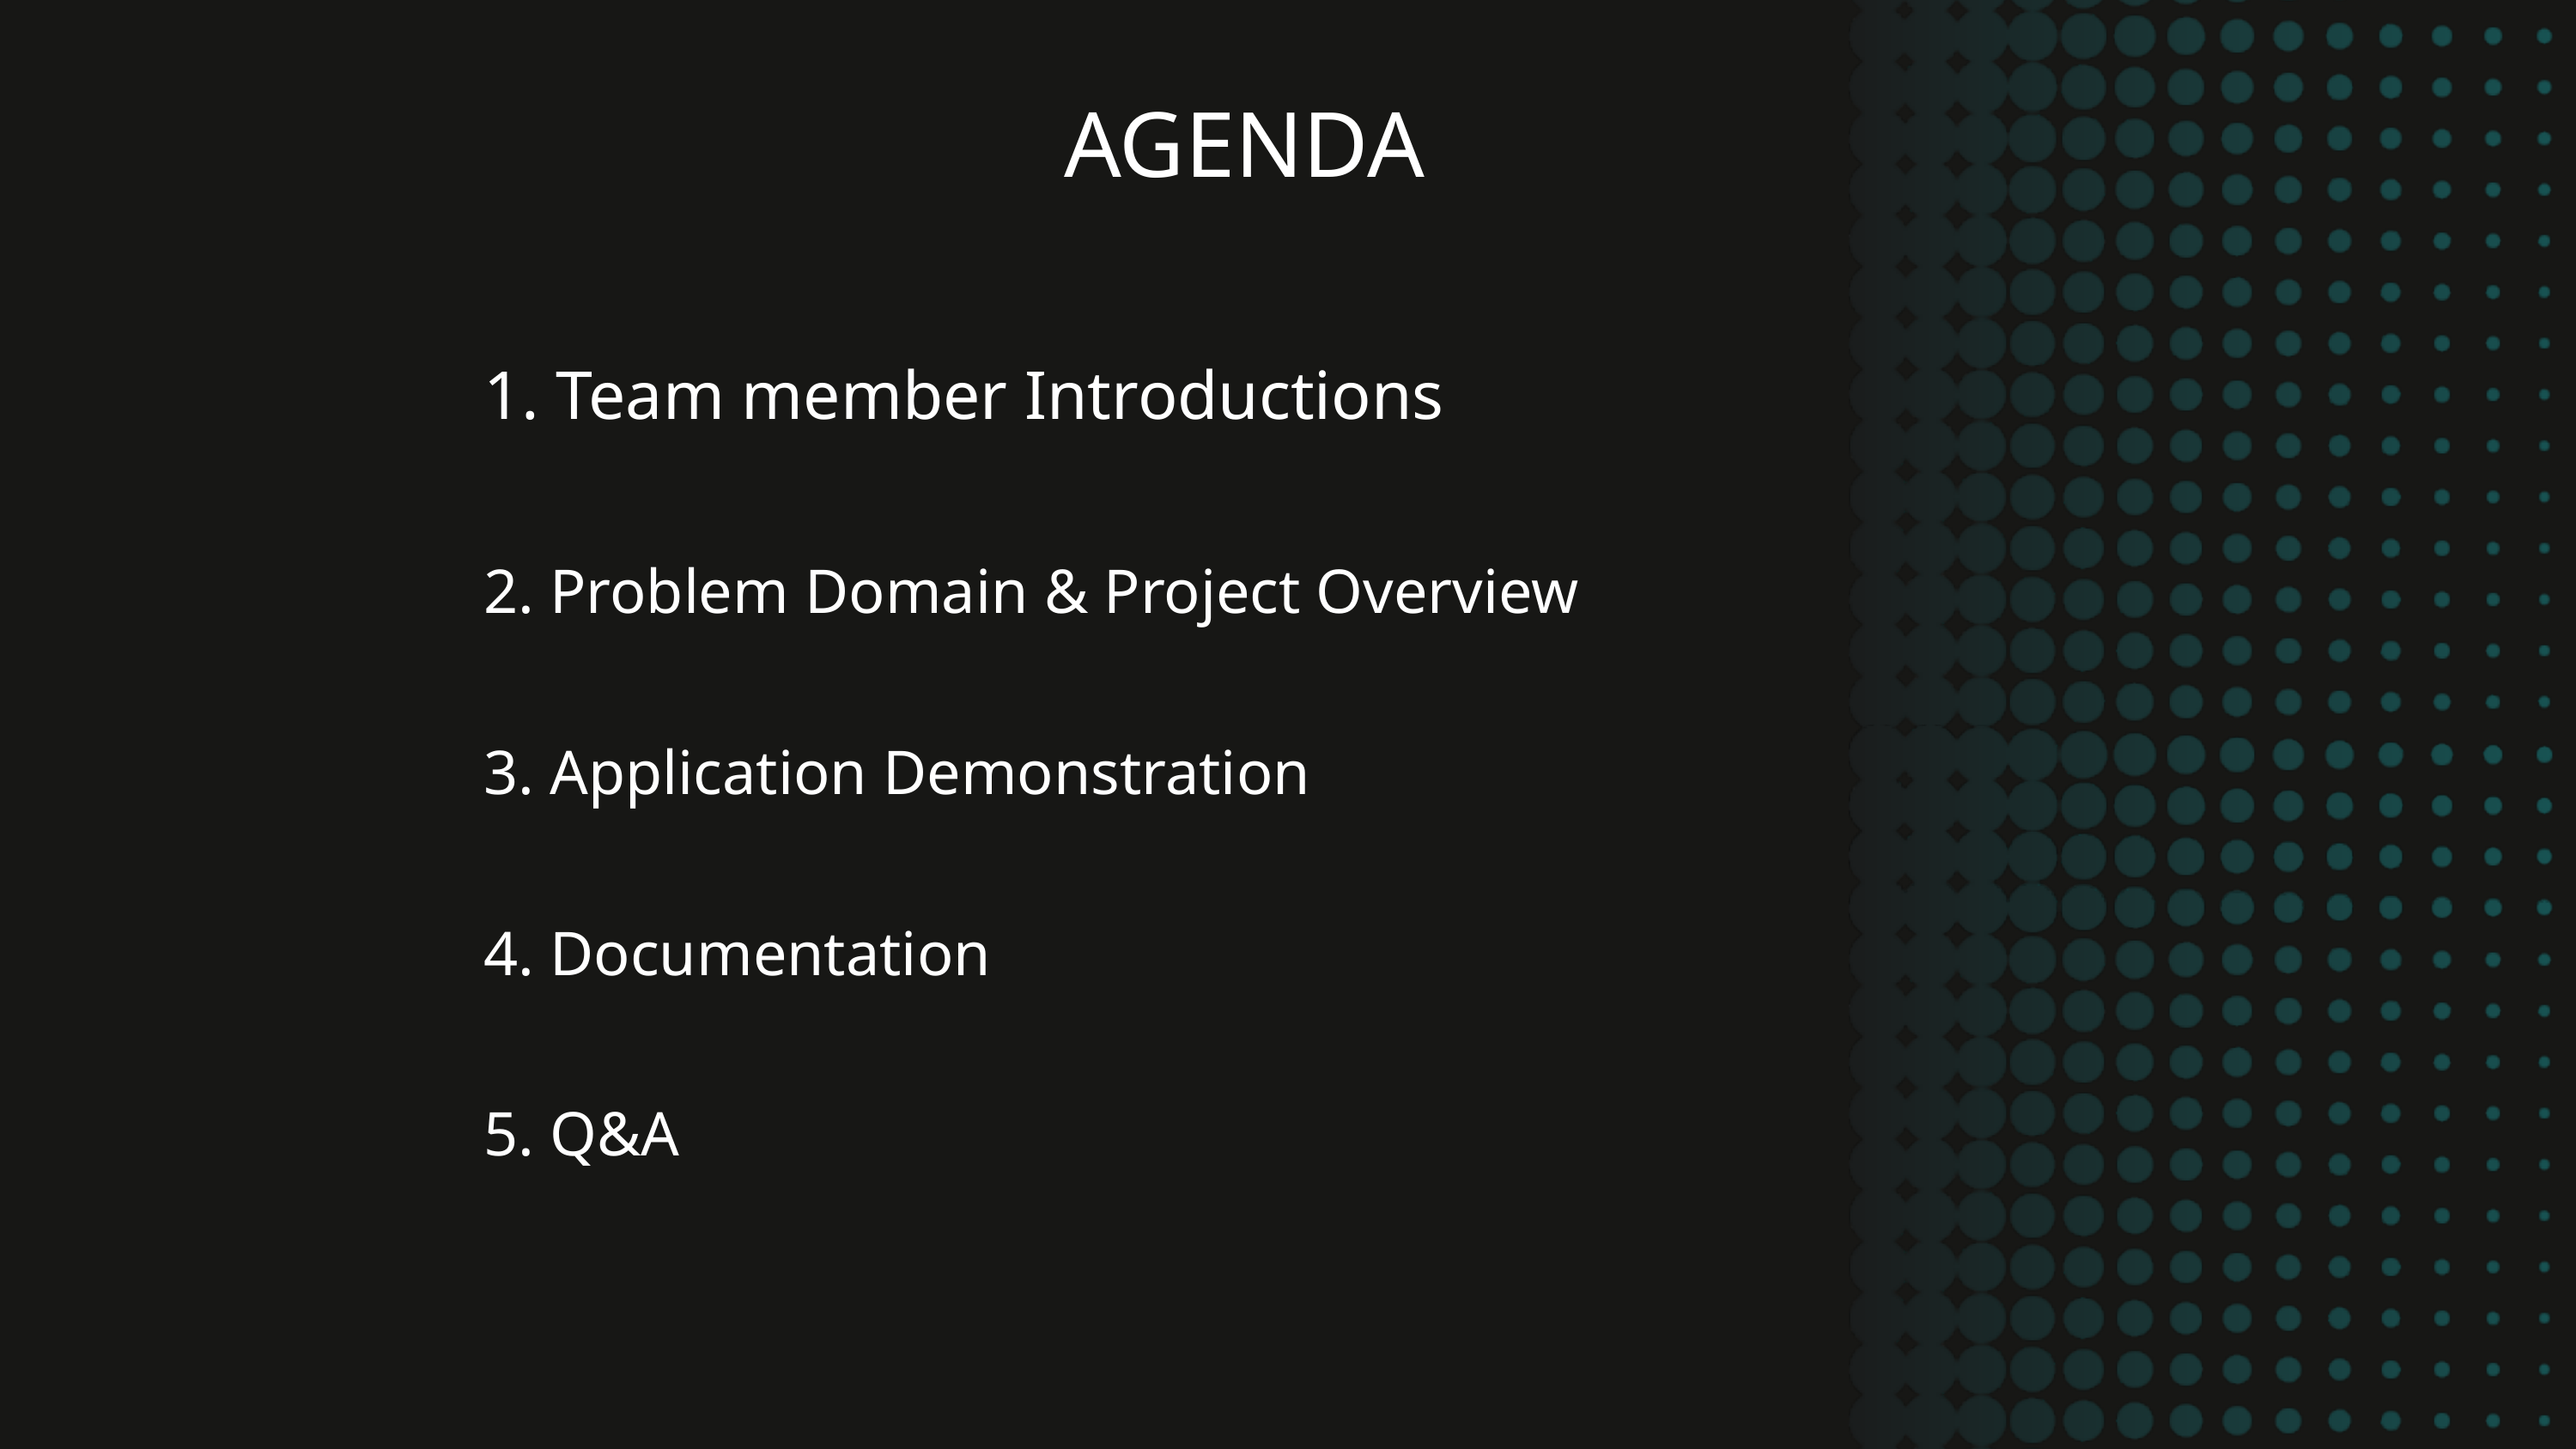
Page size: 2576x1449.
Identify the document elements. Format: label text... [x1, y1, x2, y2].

text_box AGENDA [976, 106, 1513, 196]
text_box [1848, 0, 2576, 724]
text_box [1848, 724, 2576, 1449]
text_box 1. Team member Introductions 2. Problem Domain & Project Overview 3. Application Demonstration 4. Documentation 5. Q&A [483, 367, 1848, 1168]
